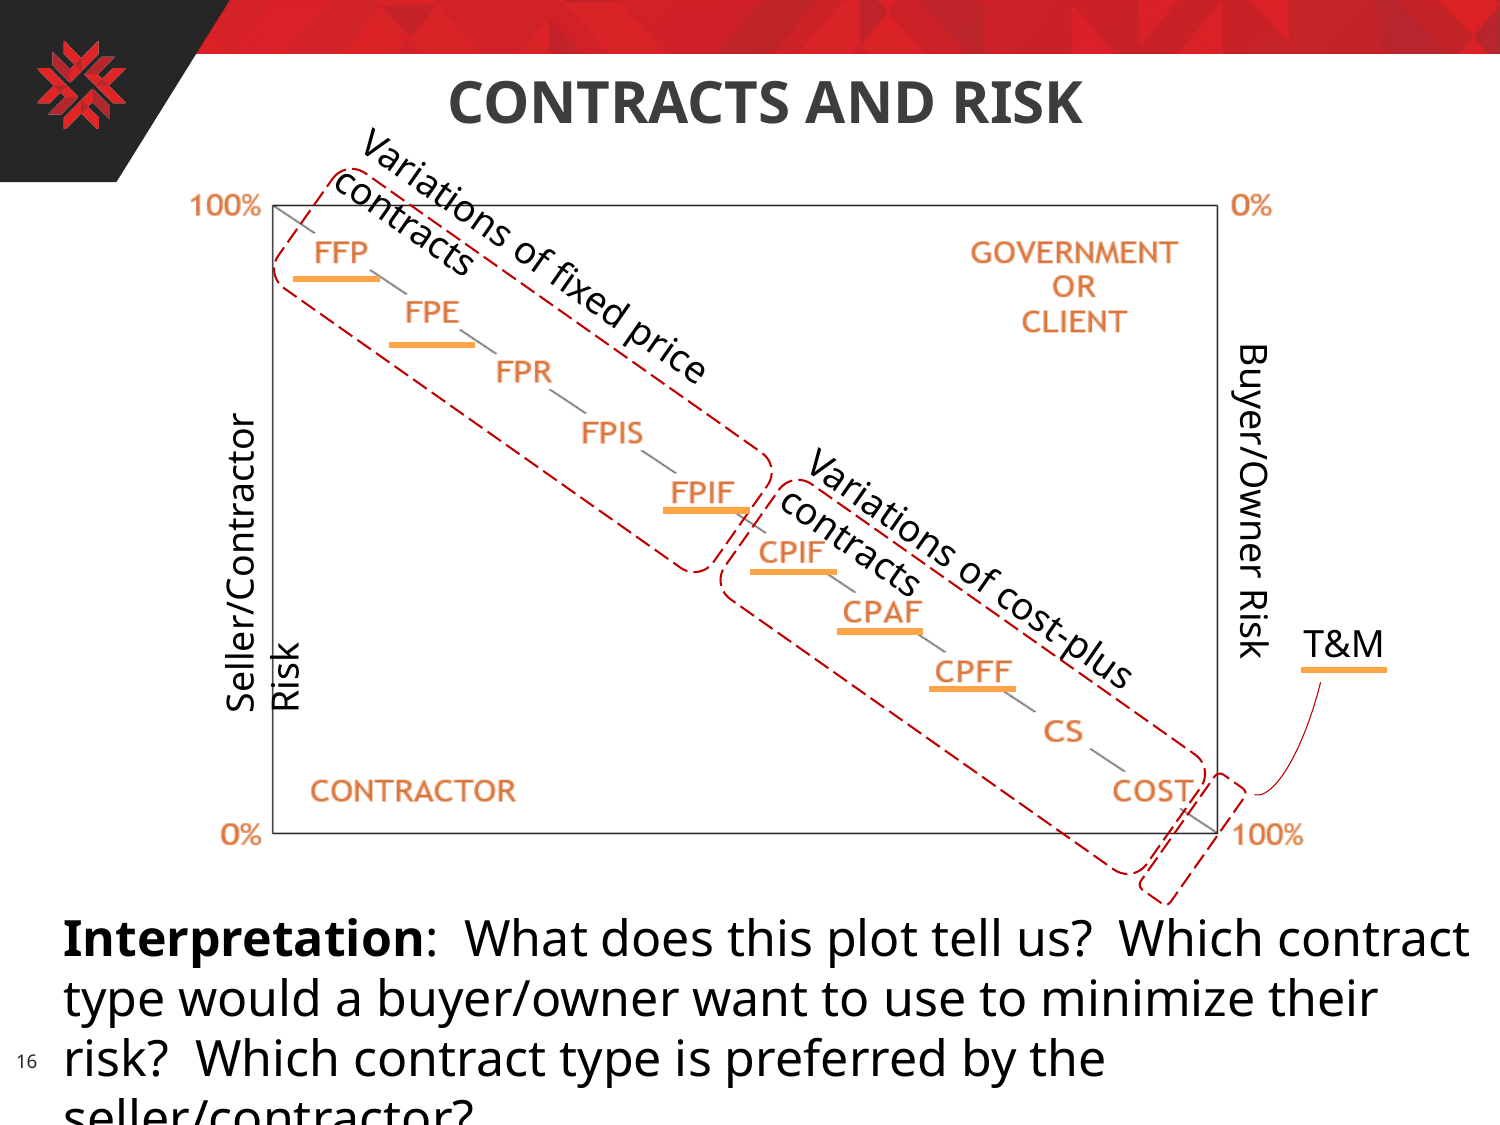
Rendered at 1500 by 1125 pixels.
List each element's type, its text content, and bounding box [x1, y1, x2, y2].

slide_number 16 [0, 1032, 48, 1093]
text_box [704, 573, 1292, 748]
picture [37, 41, 132, 129]
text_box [176, 167, 1324, 856]
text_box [1174, 735, 1216, 910]
title Contracts and risk [431, 41, 1184, 144]
text_box Interpretation: What does this plot tell us? Which contract type would a buyer/owner want to use to minimize their risk? Which contract type is preferred by the seller/contractor? [48, 899, 1497, 1125]
picture [197, 0, 1500, 54]
text_box T&M [1324, 612, 1410, 672]
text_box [256, 258, 862, 441]
